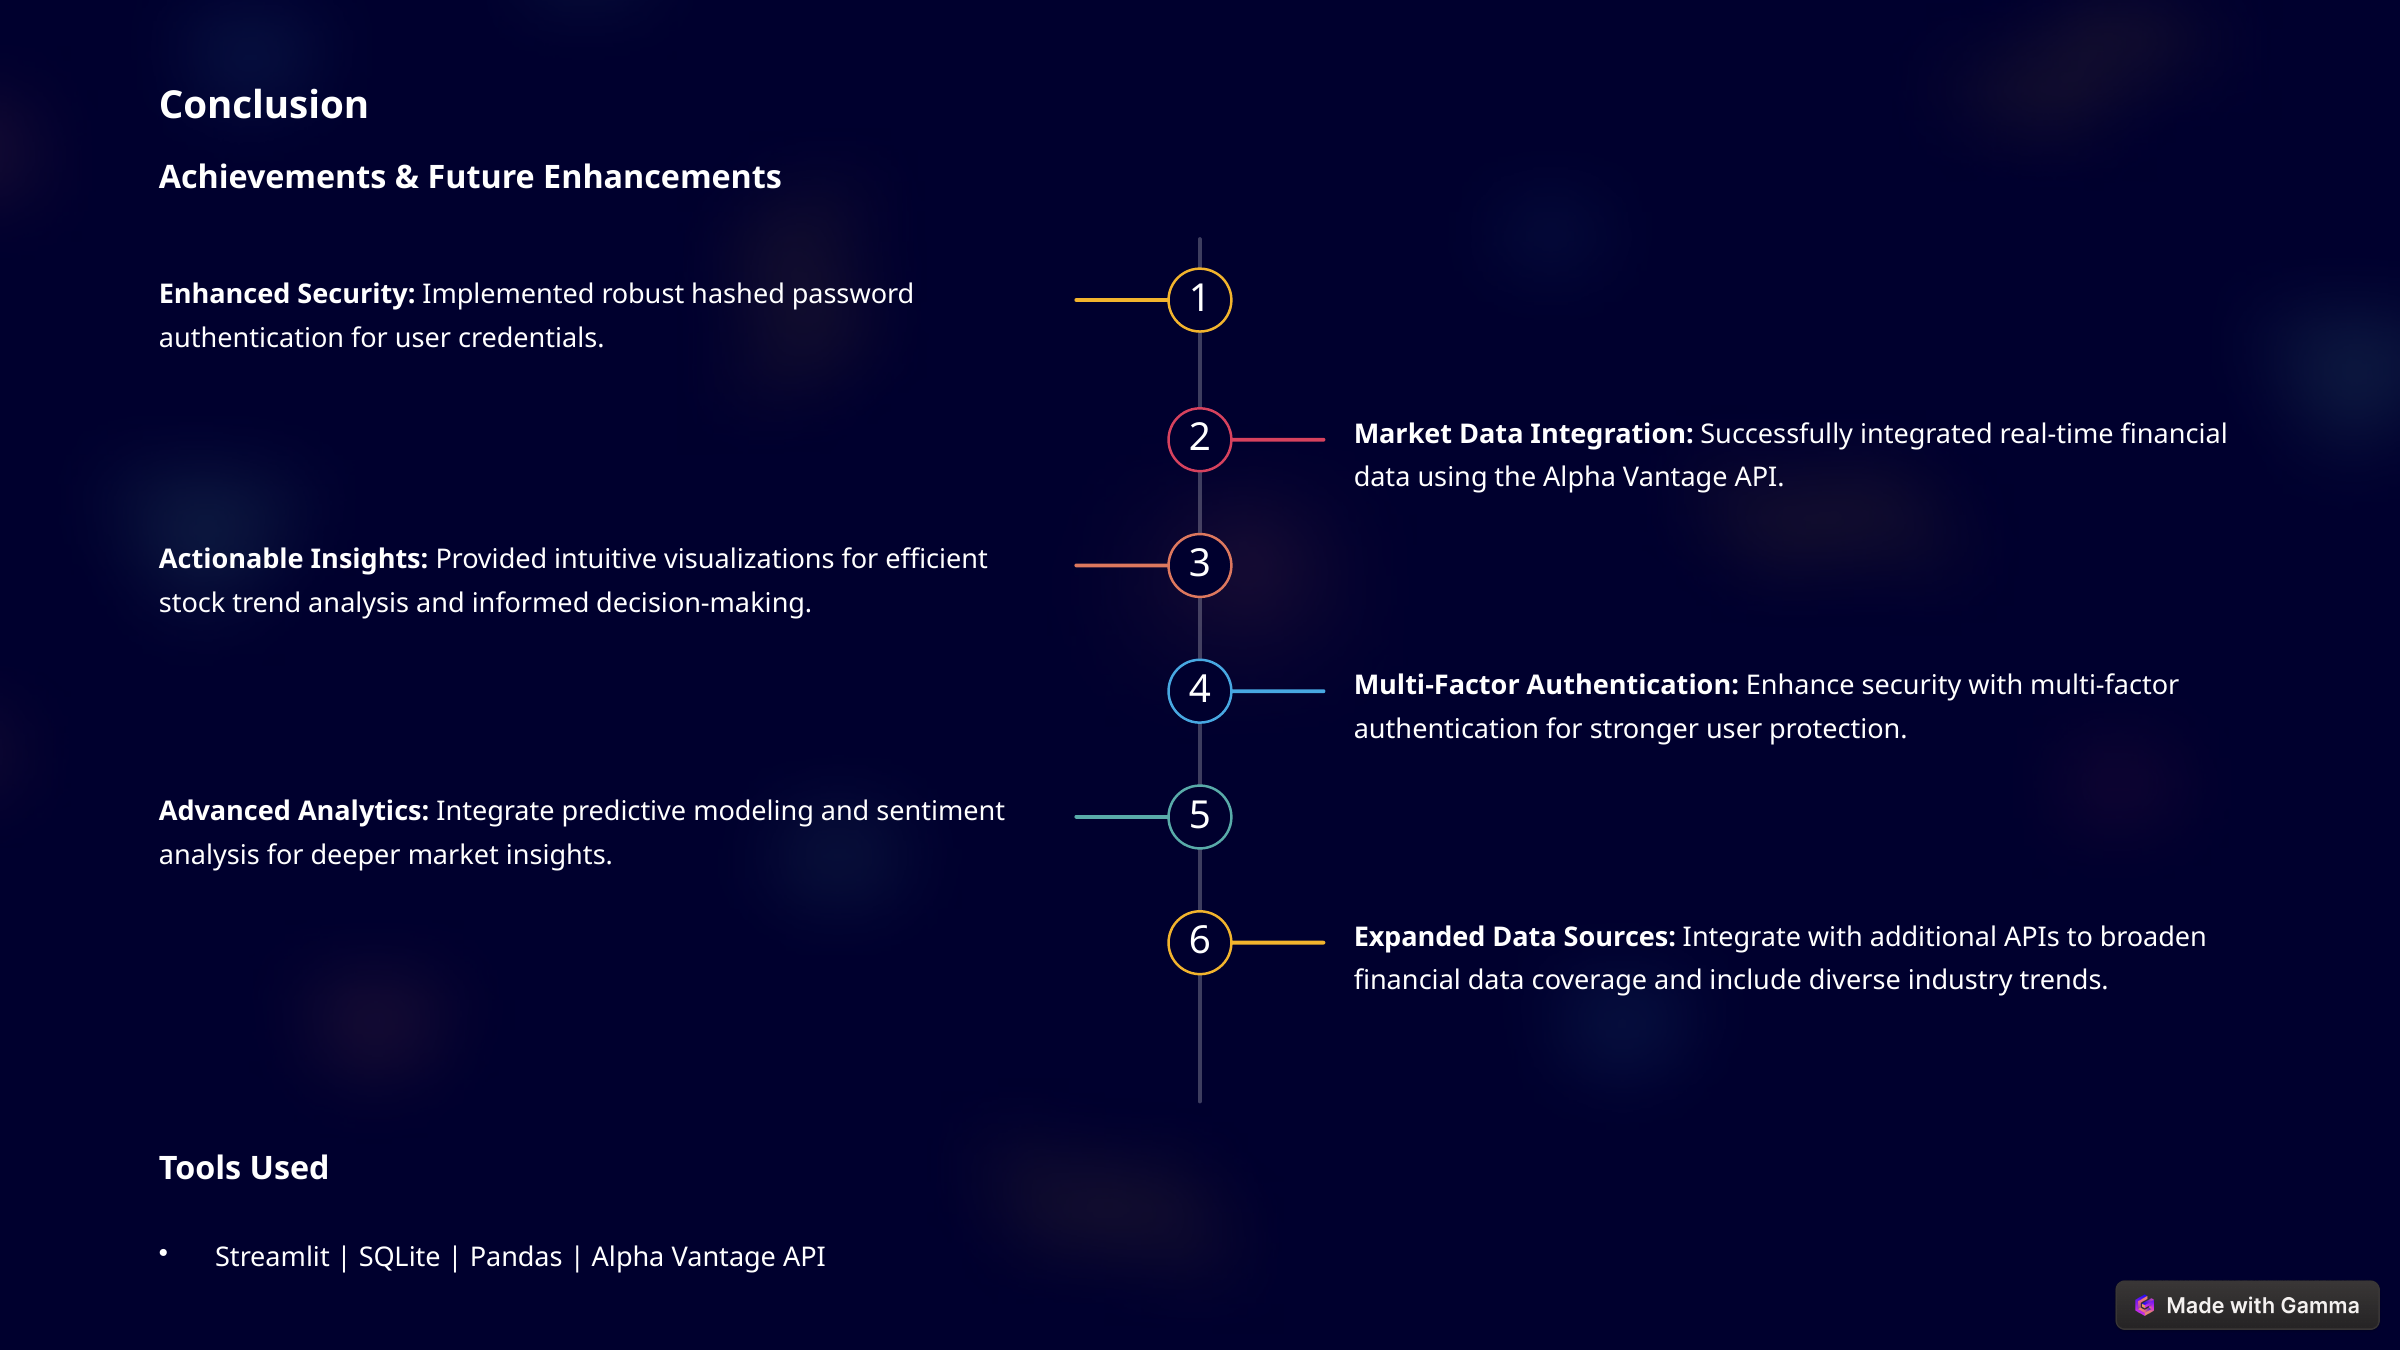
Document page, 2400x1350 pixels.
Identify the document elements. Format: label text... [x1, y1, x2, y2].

text_box Conclusion [158, 76, 554, 127]
text_box [1074, 298, 1168, 302]
text_box Tools Used [158, 1145, 488, 1187]
picture [2106, 1271, 2389, 1339]
text_box [1168, 268, 1232, 332]
text_box [1074, 563, 1168, 568]
text_box [1198, 597, 1202, 659]
text_box 2 [1188, 419, 1212, 460]
text_box Multi-Factor Authentication: Enhance security with multi-factor authentication for stronger user protection. [1353, 656, 2242, 746]
text_box [1168, 408, 1232, 472]
text_box Advanced Analytics: Integrate predictive modeling and sentiment analysis for deeper market insights. [158, 781, 1047, 872]
text_box [1232, 689, 1326, 694]
text_box 1 [1188, 280, 1212, 320]
text_box [1168, 911, 1232, 975]
text_box Actionable Insights: Provided intuitive visualizations for efficient stock trend analysis and informed decision-making. [158, 530, 1047, 620]
text_box Market Data Integration: Successfully integrated real-time financial data using the Alpha Vantage API. [1353, 404, 2242, 495]
text_box [1232, 940, 1326, 945]
text_box 5 [1188, 797, 1212, 837]
text_box [1168, 785, 1232, 849]
text_box Expanded Data Sources: Integrate with additional APIs to broaden financial data coverage and include diverse industry trends. [1353, 907, 2242, 998]
text_box 4 [1188, 671, 1212, 711]
text_box [1198, 975, 1202, 1104]
text_box 3 [1188, 545, 1212, 586]
text_box [1168, 659, 1232, 723]
text_box [1198, 472, 1202, 534]
text_box Achievements & Future Enhancements [158, 154, 746, 196]
text_box [1168, 534, 1232, 597]
text_box 6 [1188, 922, 1212, 963]
text_box [1198, 237, 1202, 268]
text_box [1198, 332, 1202, 408]
text_box Enhanced Security: Implemented robust hashed password authentication for user credentials. [158, 265, 1047, 355]
text_box [1232, 437, 1326, 442]
text_box [1198, 723, 1202, 785]
text_box Streamlit | SQLite | Pandas | Alpha Vantage API [158, 1228, 2241, 1273]
text_box [1198, 849, 1202, 911]
text_box [1074, 815, 1168, 819]
